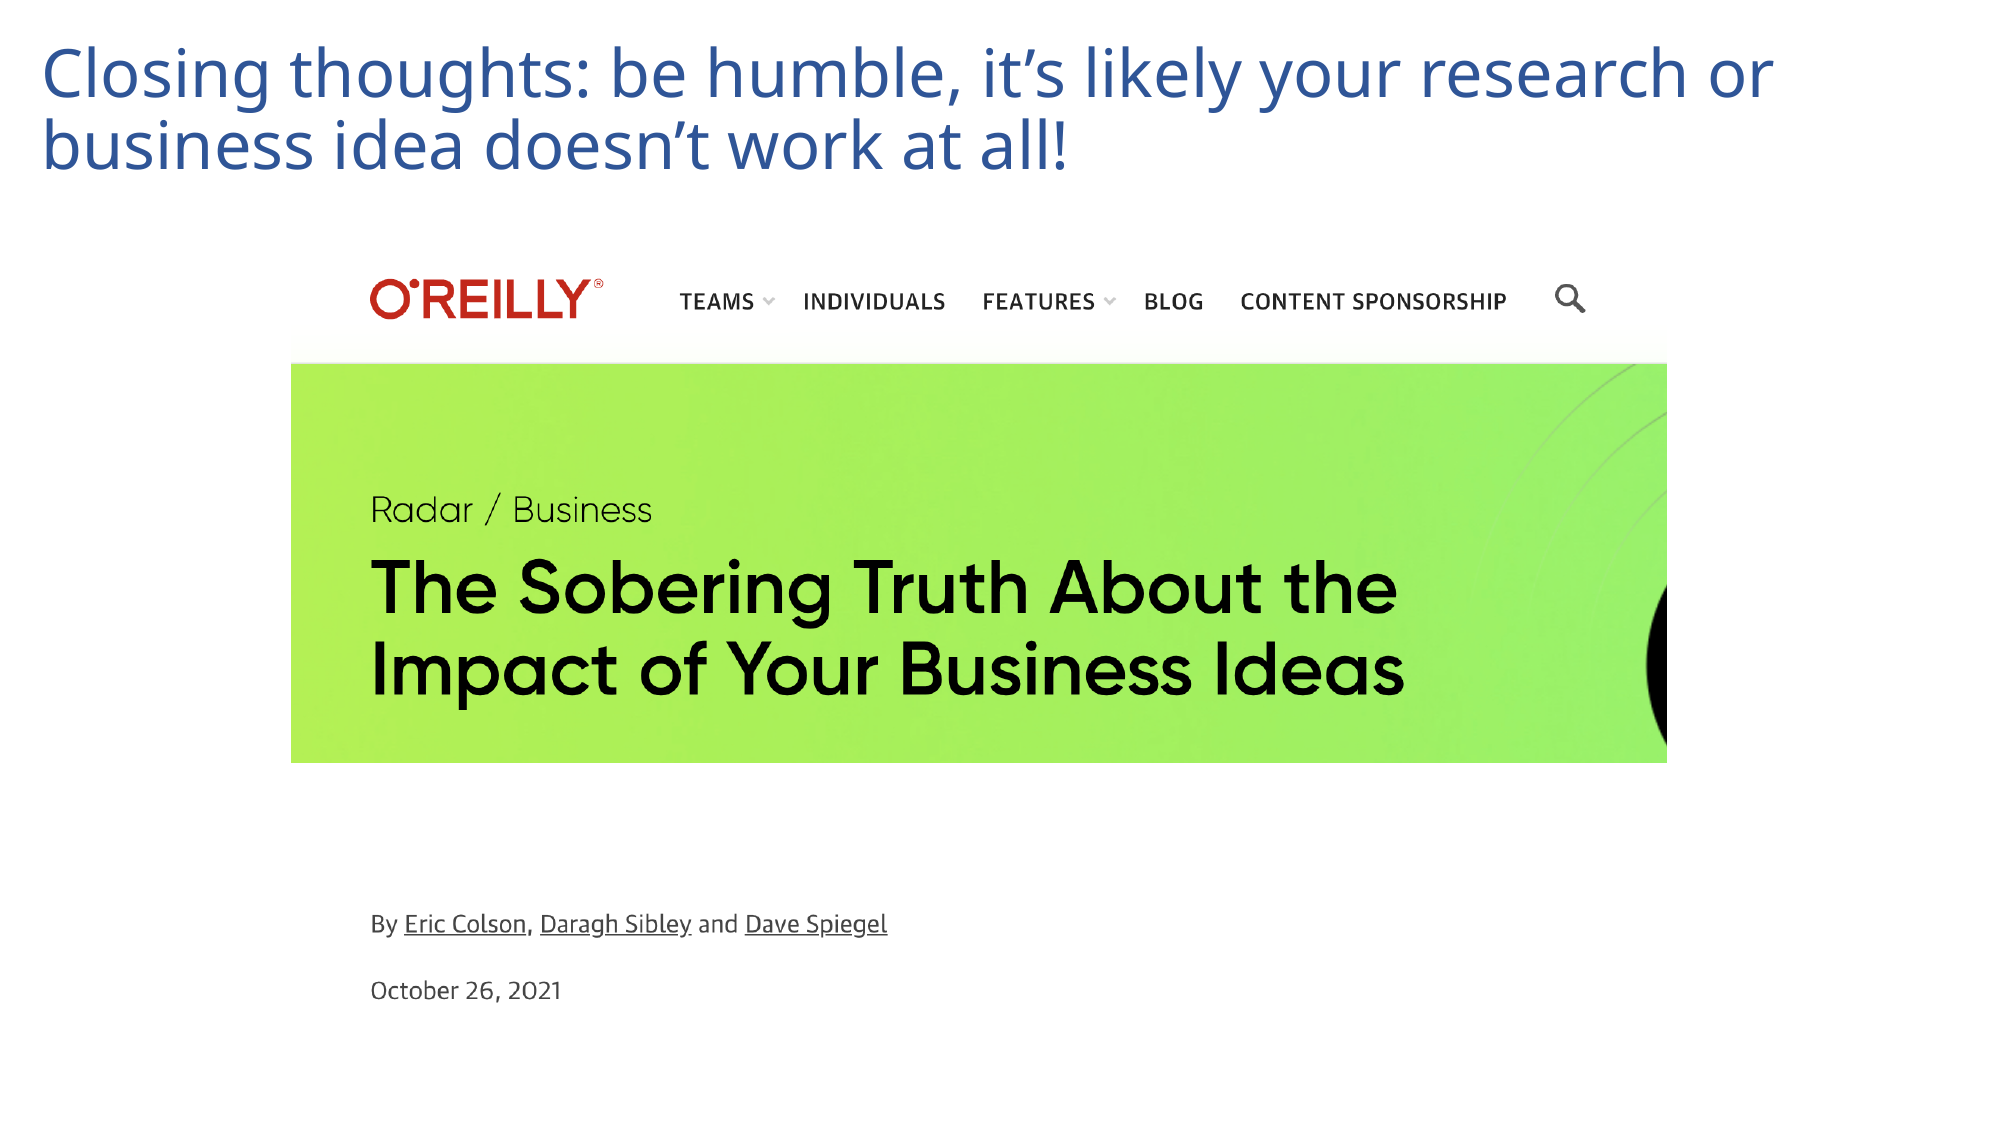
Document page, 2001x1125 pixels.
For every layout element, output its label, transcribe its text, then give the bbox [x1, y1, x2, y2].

picture [291, 244, 1667, 1018]
title Closing thoughts: be humble, it’s likely your research or business idea doesn’t work at all! [21, 19, 1886, 145]
